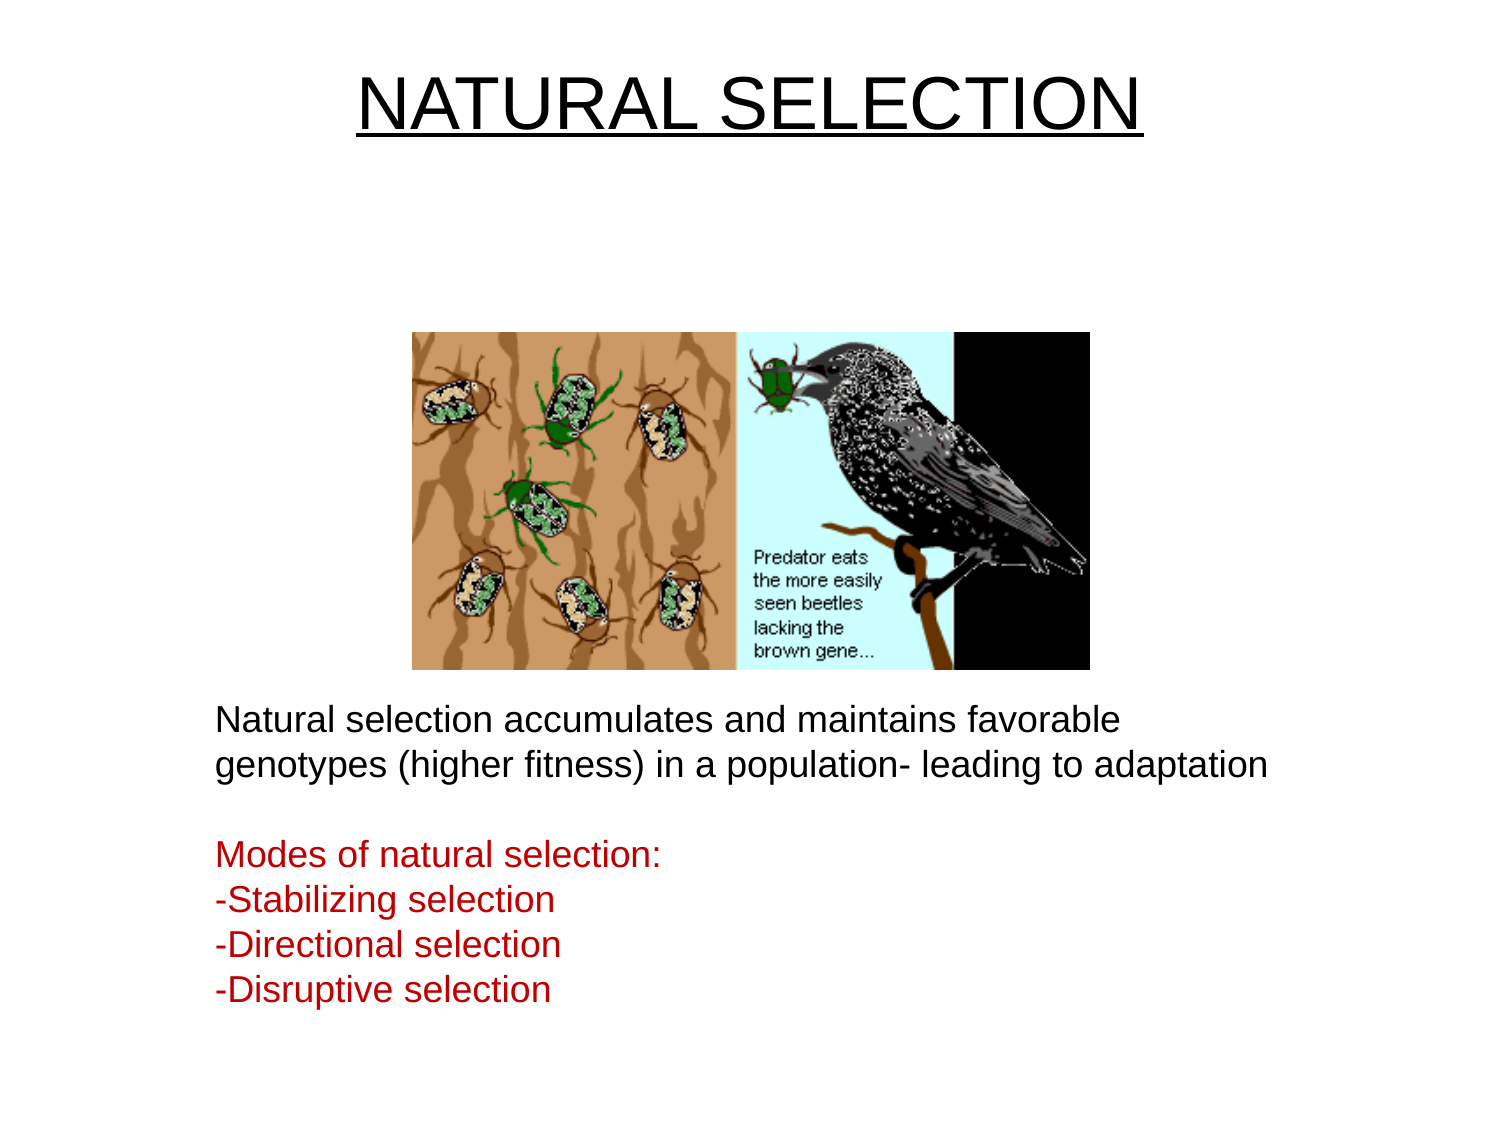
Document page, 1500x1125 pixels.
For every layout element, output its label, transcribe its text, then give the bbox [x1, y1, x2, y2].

text_box Natural selection accumulates and maintains favorable genotypes (higher fitness) in a population- leading to adaptation Modes of natural selection: -Stabilizing selection -Directional selection -Disruptive selection [200, 687, 1300, 1063]
title NATURAL SELECTION [75, 5, 1425, 193]
picture [412, 332, 1090, 671]
